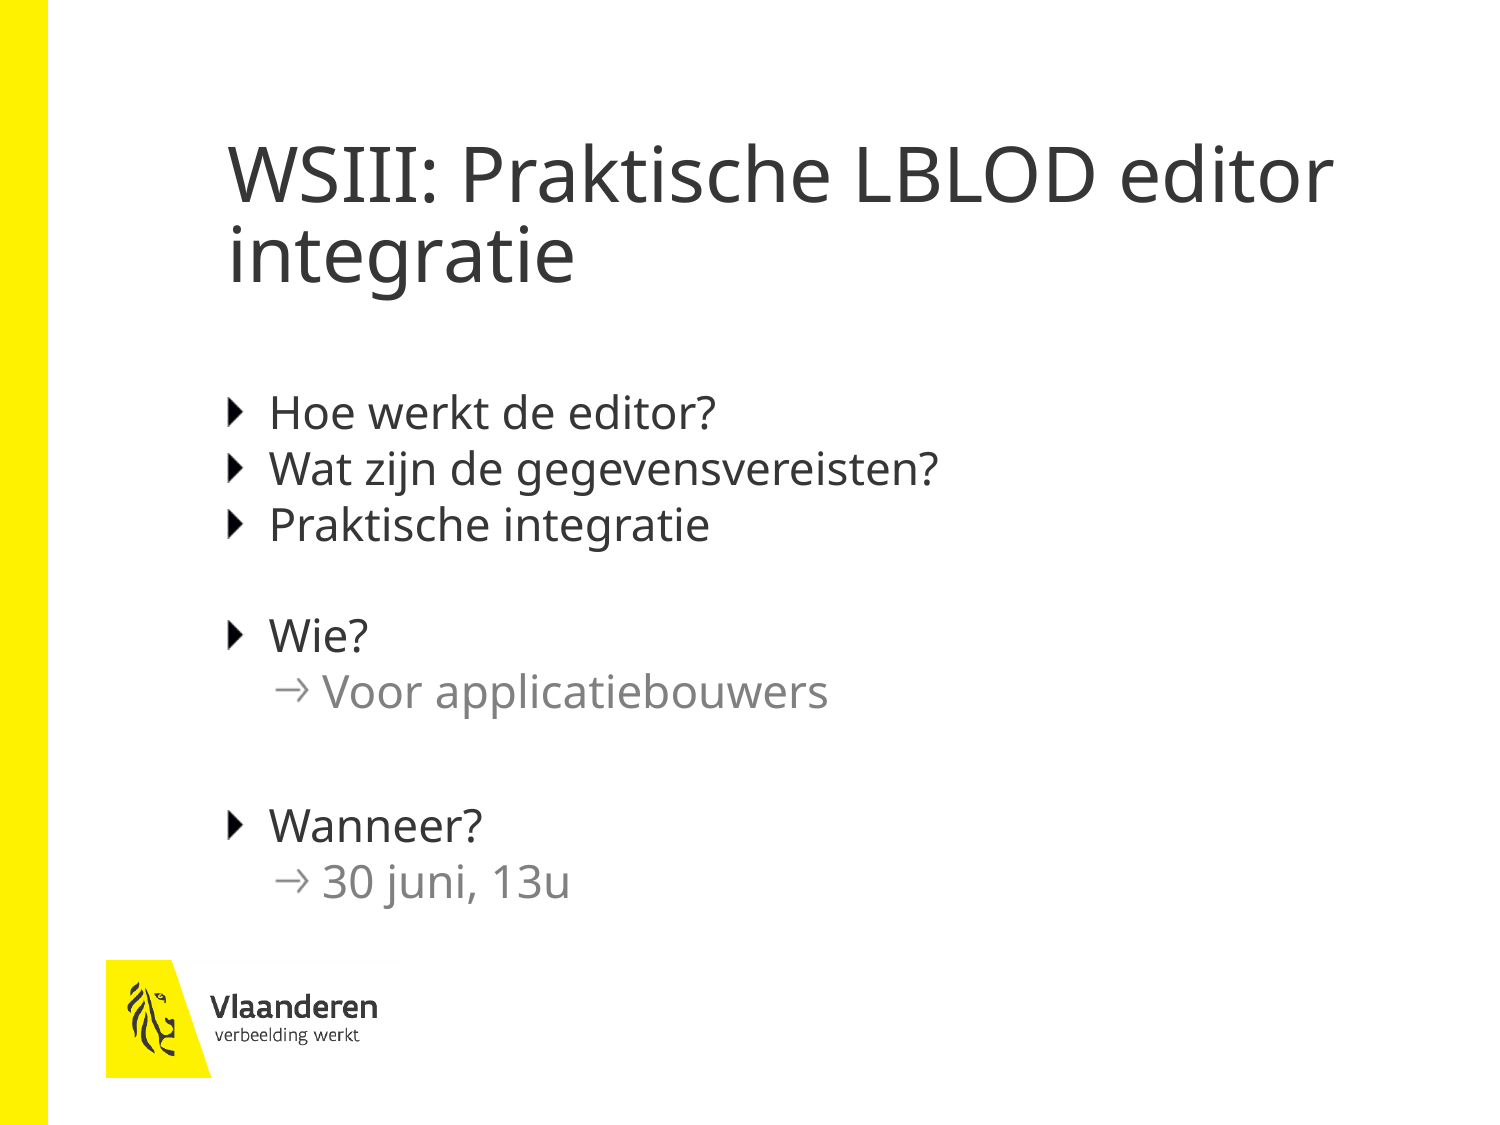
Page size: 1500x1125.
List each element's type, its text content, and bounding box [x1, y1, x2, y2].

picture [274, 678, 322, 703]
picture [227, 509, 269, 539]
picture [227, 810, 269, 840]
picture [274, 869, 322, 894]
list Hoe werkt de editor? Wat zijn de gegevensvereisten? Praktische integratie Wie? Voor applicatiebouwers Wanneer? 30 juni, 13u [212, 314, 1430, 917]
picture [106, 960, 408, 1078]
picture [227, 620, 269, 650]
picture [227, 397, 269, 427]
title WSIII: Praktische LBLOD editor integratie [212, 124, 1430, 308]
picture [227, 453, 269, 483]
